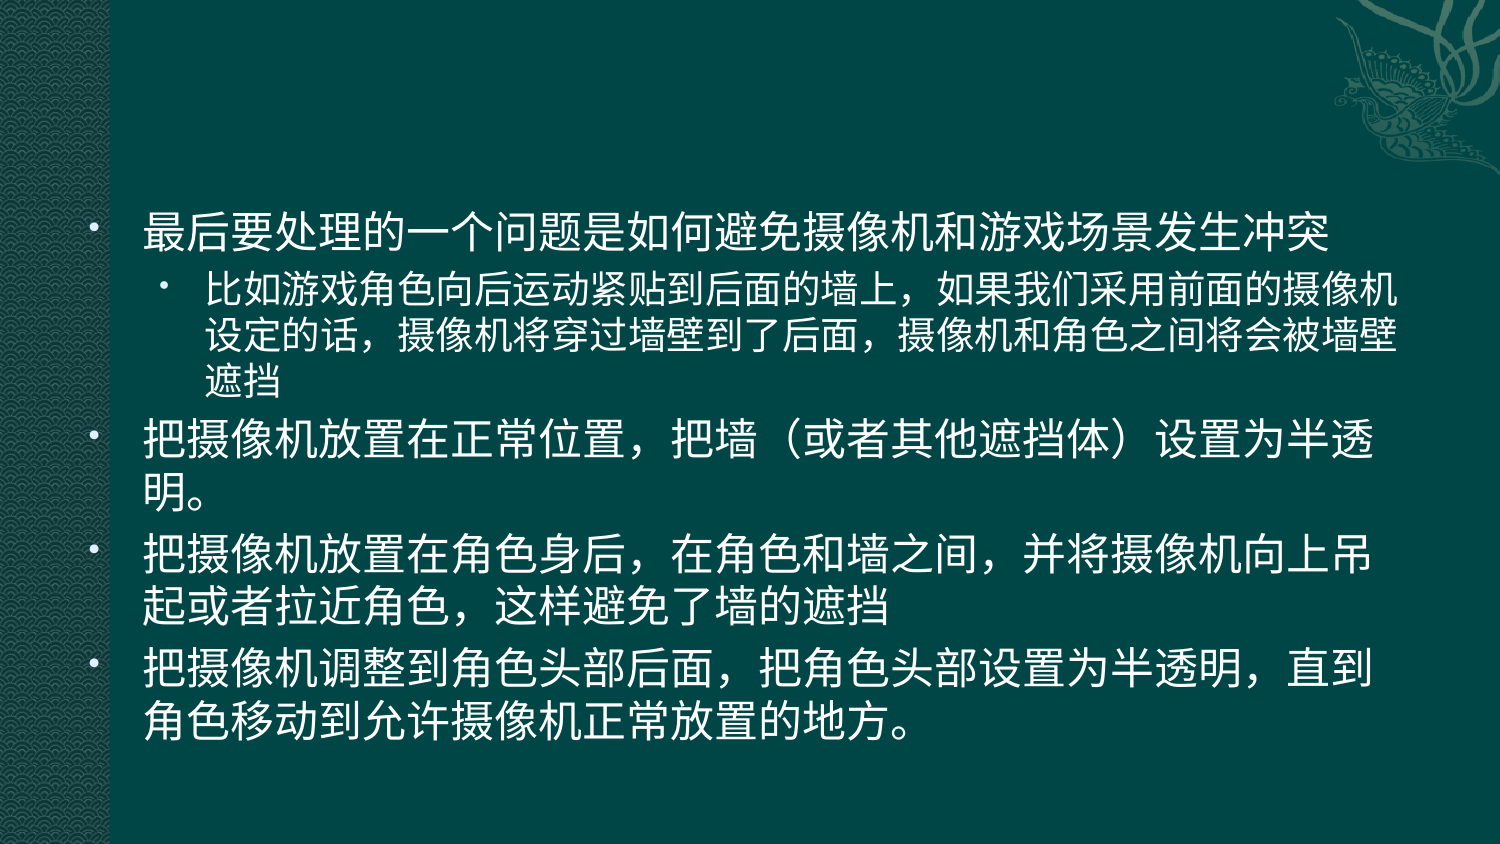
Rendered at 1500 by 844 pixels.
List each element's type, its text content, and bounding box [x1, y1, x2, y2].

list 最后要处理的一个问题是如何避免摄像机和游戏场景发生冲突 比如游戏角色向后运动紧贴到后面的墙上，如果我们采用前面的摄像机设定的话，摄像机将穿过墙壁到了后面，摄像机和角色之间将会被墙壁遮挡 把摄像机放置在正常位置，把墙（或者其他遮挡体）设置为半透明。 把摄像机放置在角色身后，在角色和墙之间，并将摄像机向上吊起或者拉近角色，这样避免了墙的遮挡 把摄像机调整到角色头部后面，把角色头部设置为半透明，直到角色移动到允许摄像机正常放置的地方。 [75, 196, 1425, 754]
picture [0, 0, 110, 844]
